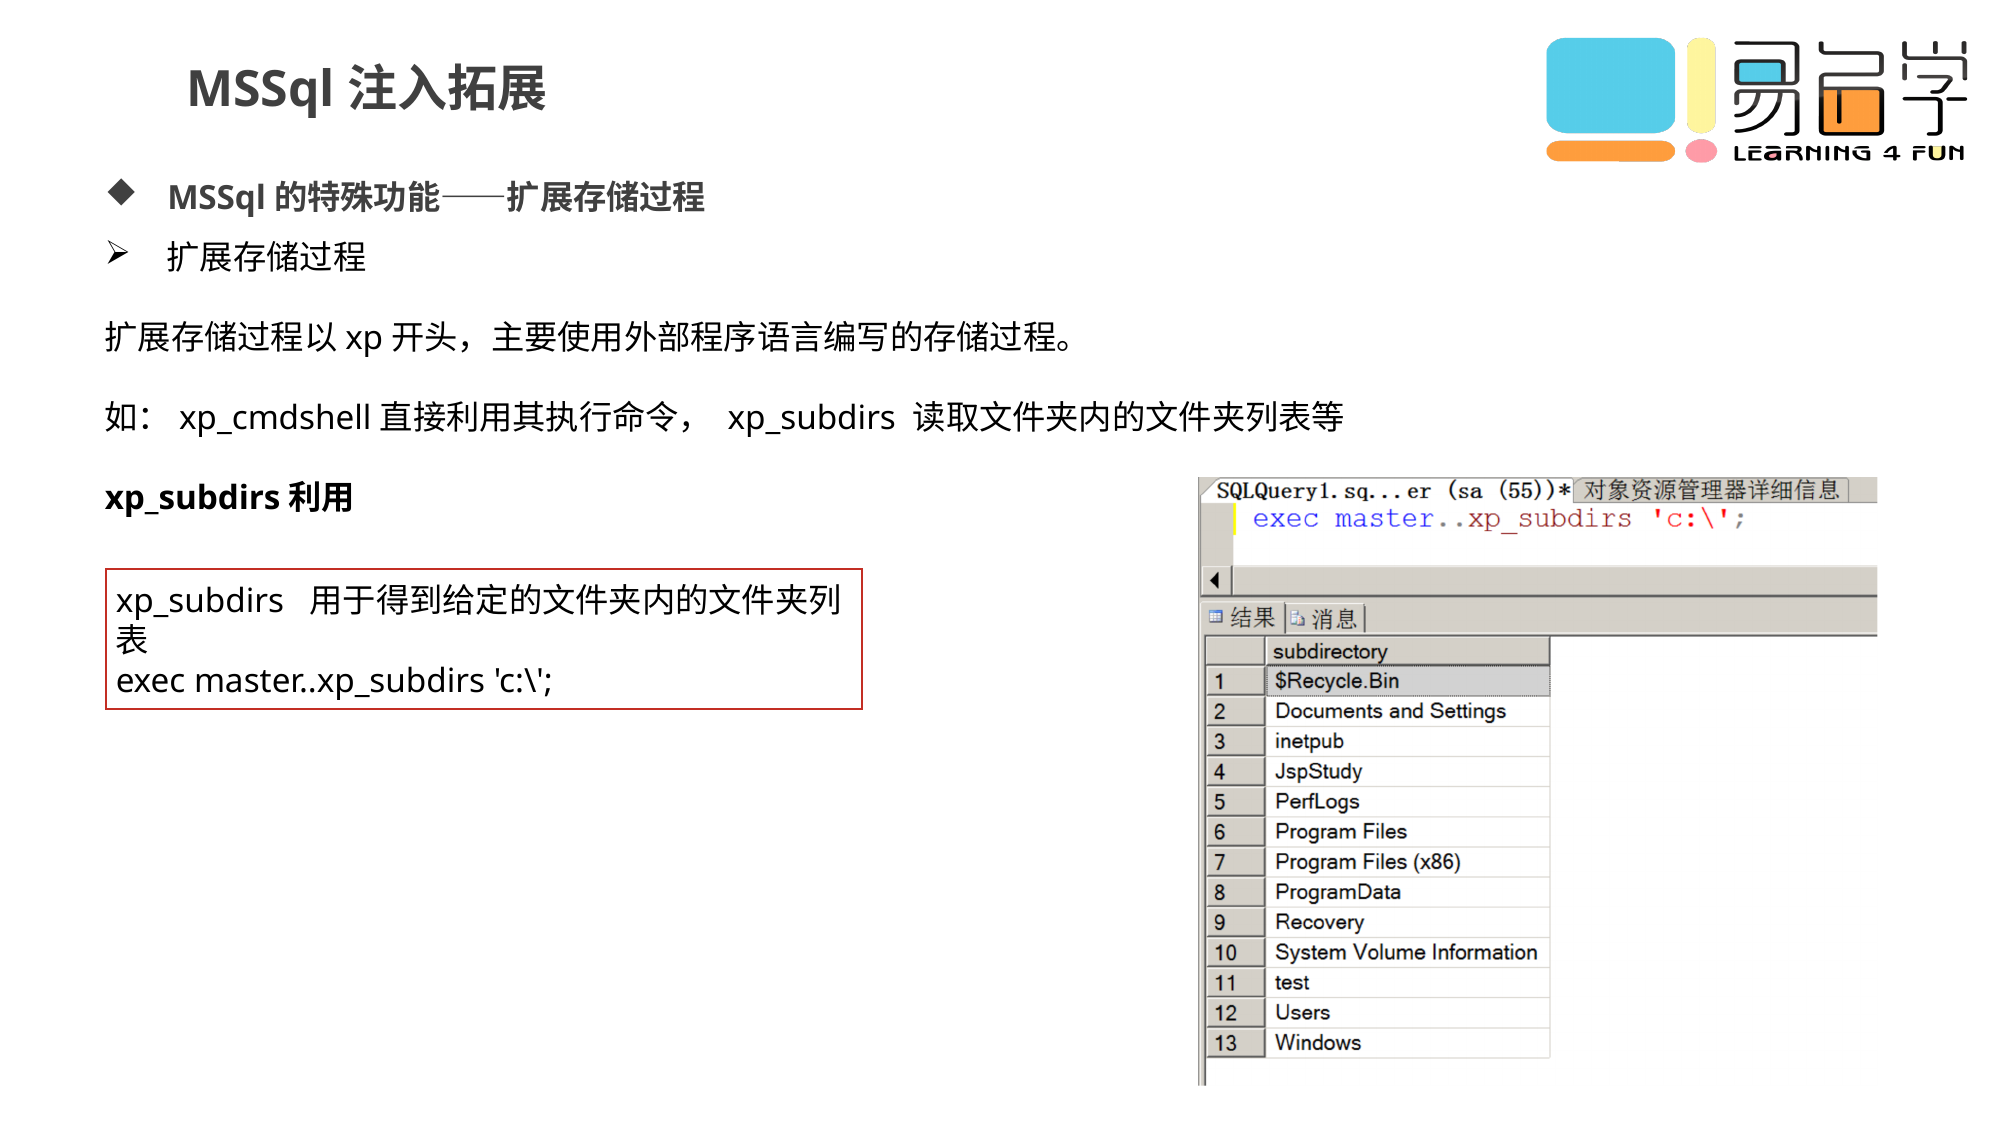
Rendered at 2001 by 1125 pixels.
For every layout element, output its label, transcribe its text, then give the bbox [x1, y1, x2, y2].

text_box MSSql注入拓展 [186, 56, 841, 117]
text_box MSSql的特殊功能——扩展存储过程 扩展存储过程 扩展存储过程以xp开头，主要使用外部程序语言编写的存储过程。 如：xp_cmdshell直接利用其执行命令， xp_subdirs 读取文件夹内的文件夹列表等 xp_subdirs利用 [94, 146, 1906, 606]
picture [1198, 477, 1878, 1086]
text_box xp_subdirs 用于得到给定的文件夹内的文件夹列表 exec master..xp_subdirs 'c:\'; [105, 568, 863, 710]
picture [1488, 0, 2001, 199]
